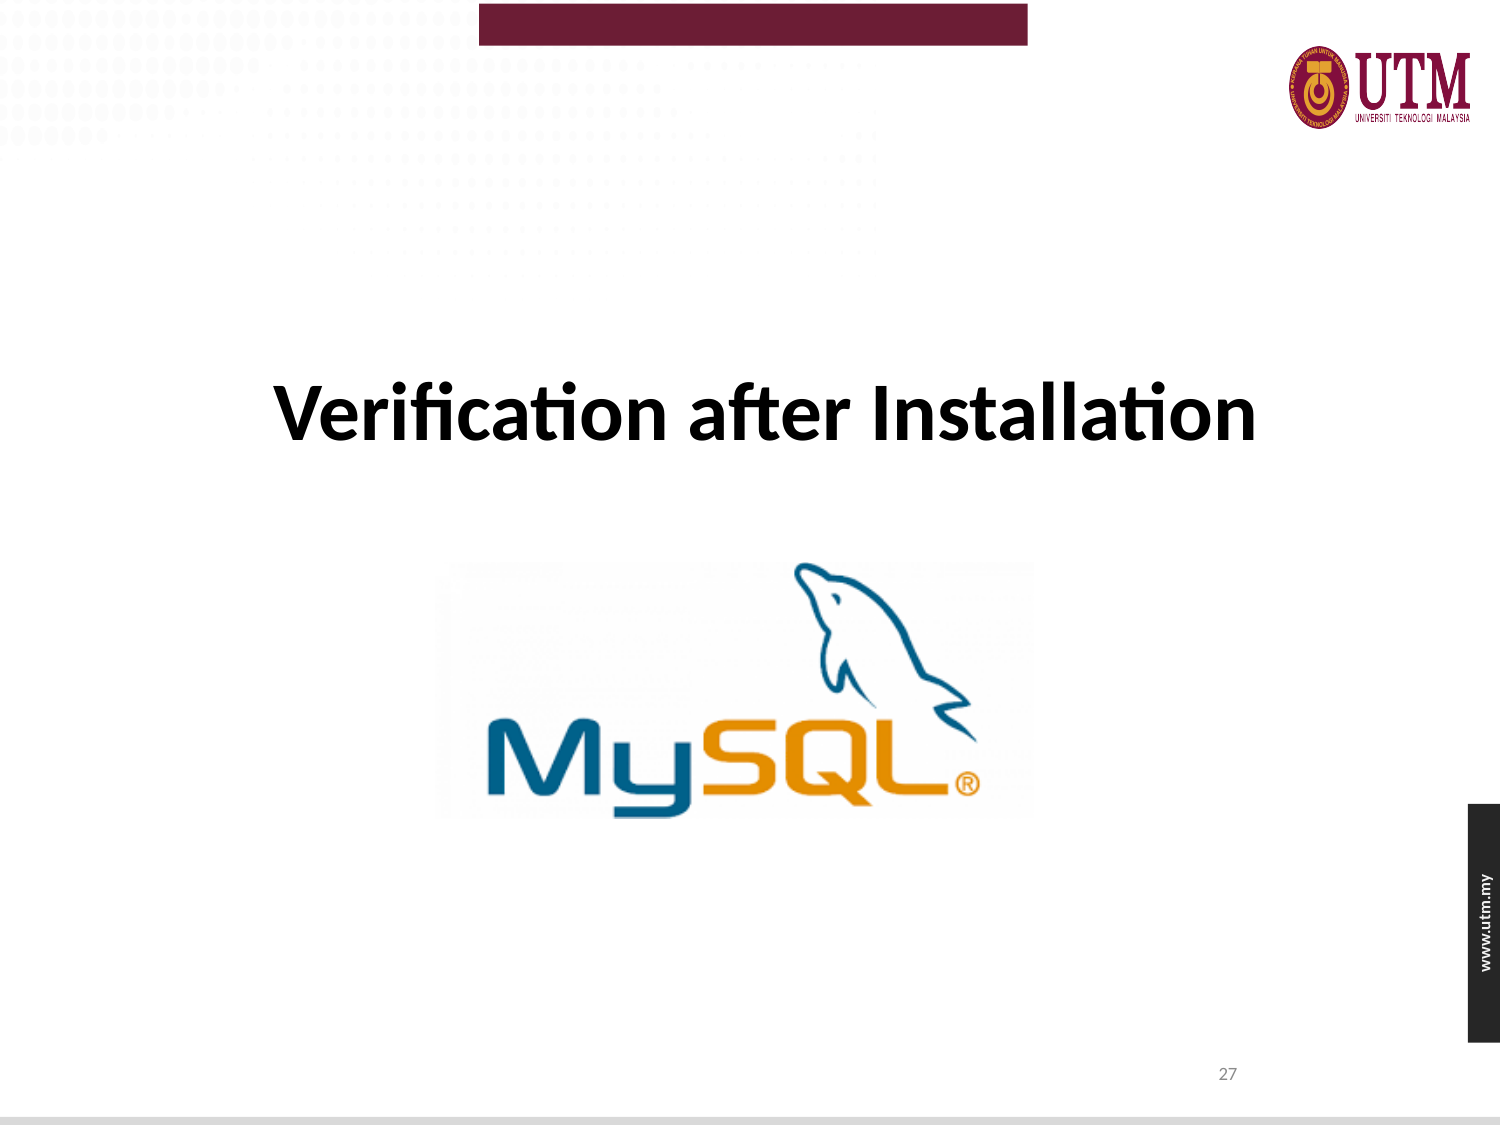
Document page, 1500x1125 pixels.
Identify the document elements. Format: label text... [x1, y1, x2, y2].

picture [0, 0, 876, 301]
slide_number 27 [1059, 1042, 1397, 1103]
picture [435, 562, 1034, 819]
title Verification after Installation [119, 305, 1413, 523]
picture [1289, 46, 1470, 129]
